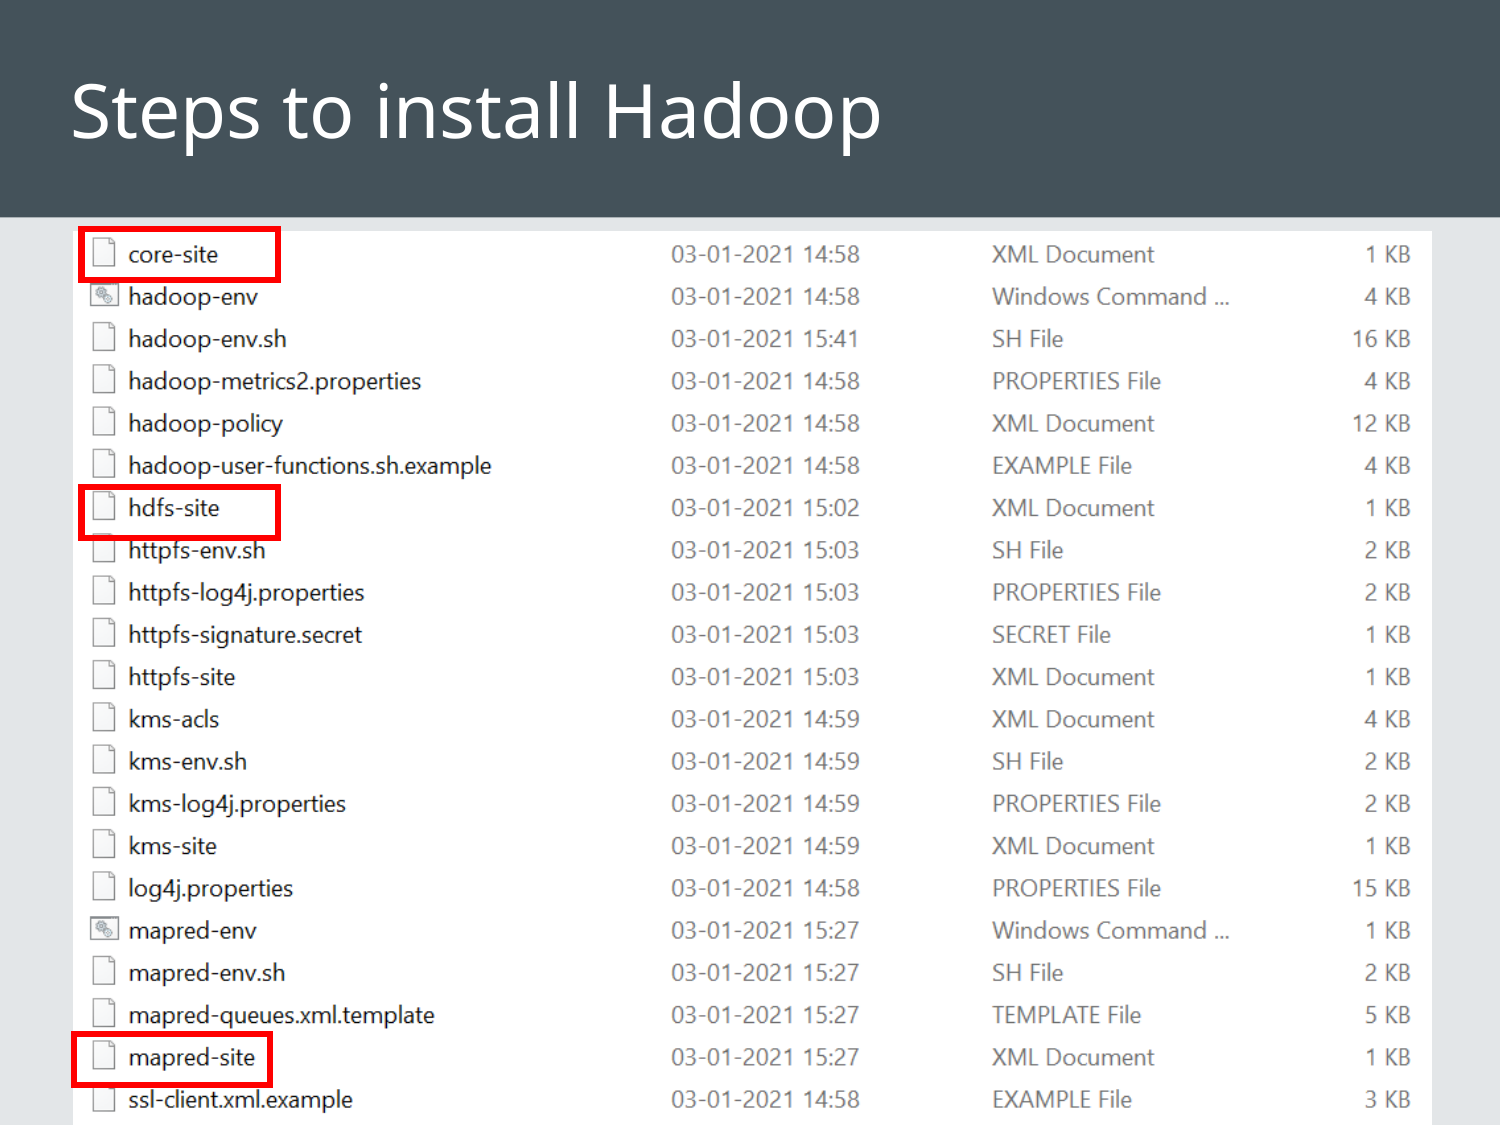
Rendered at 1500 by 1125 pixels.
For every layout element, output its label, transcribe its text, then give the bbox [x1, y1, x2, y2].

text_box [73, 229, 1432, 1125]
title Steps to install Hadoop [55, 0, 1432, 218]
